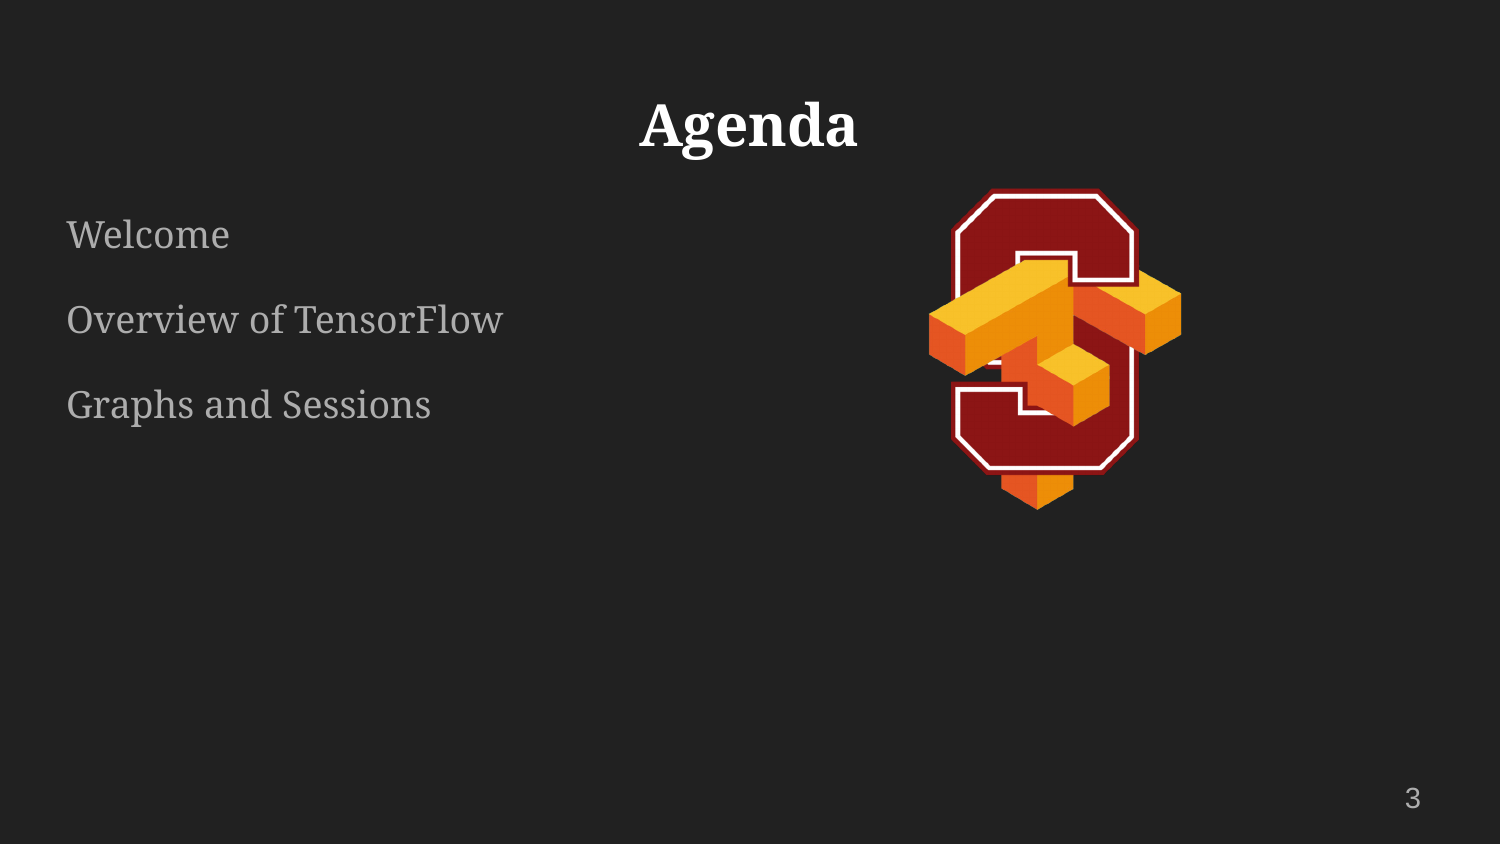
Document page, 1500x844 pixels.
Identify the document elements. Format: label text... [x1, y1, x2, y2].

slide_number ‹#› [1389, 764, 1480, 830]
title Agenda [51, 72, 1449, 167]
list Welcome Overview of TensorFlow Graphs and Sessions [51, 189, 1449, 750]
picture [926, 188, 1182, 512]
